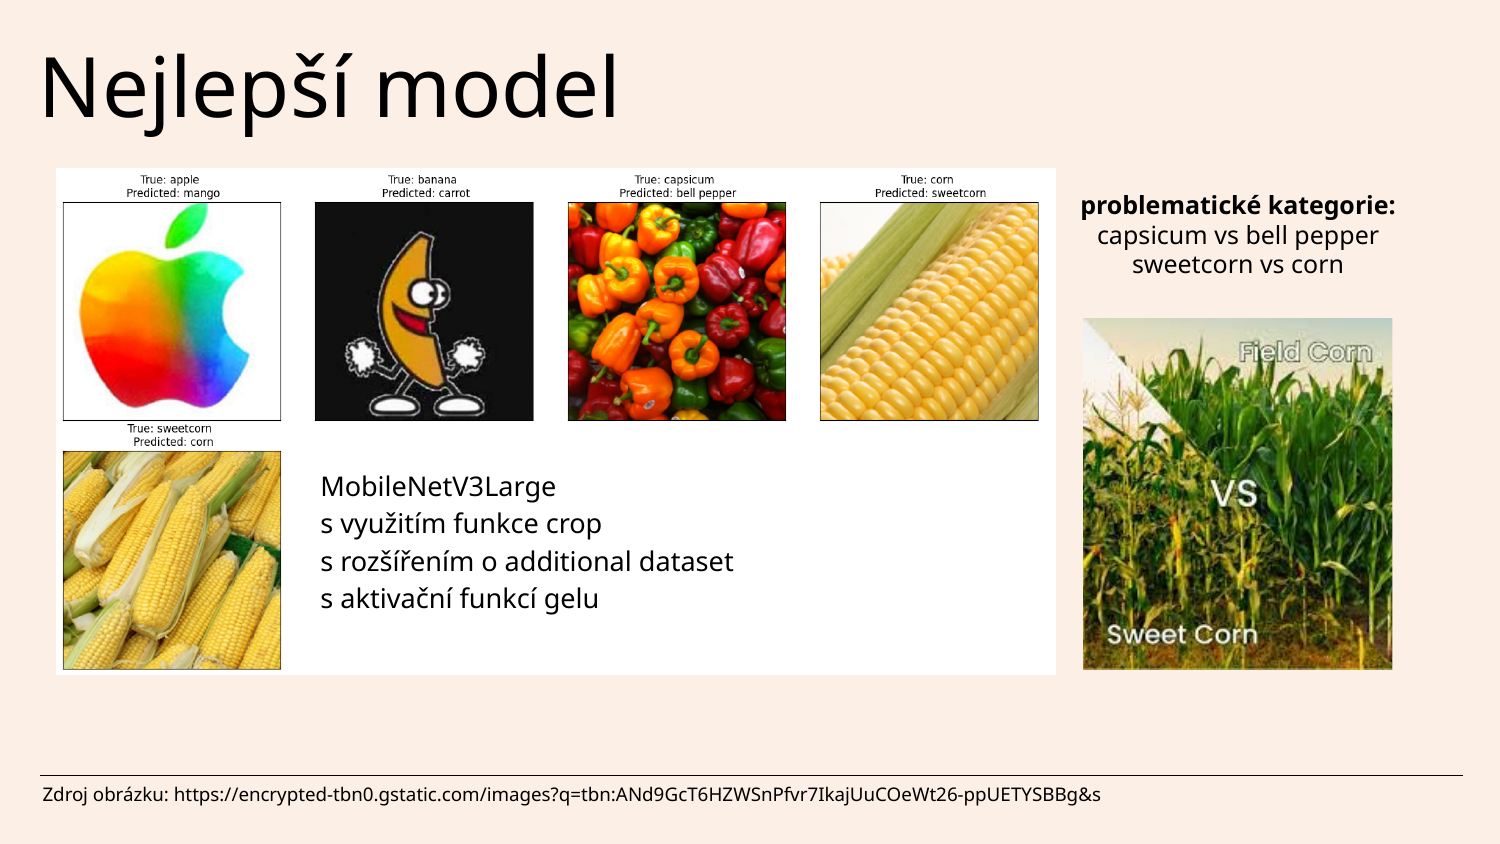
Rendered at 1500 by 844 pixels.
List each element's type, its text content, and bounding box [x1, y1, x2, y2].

title Nejlepší model [24, 30, 764, 226]
picture [56, 168, 1056, 675]
picture [1082, 317, 1393, 670]
text_box problematické kategorie: capsicum vs bell pepper sweetcorn vs corn [1062, 174, 1421, 294]
text_box Zdroj obrázku: https://encrypted-tbn0.gstatic.com/images?q=tbn:ANd9GcT6HZWSnPfvr7IkajUuCOeWt26-ppUETYSBBg&s [27, 771, 1451, 817]
